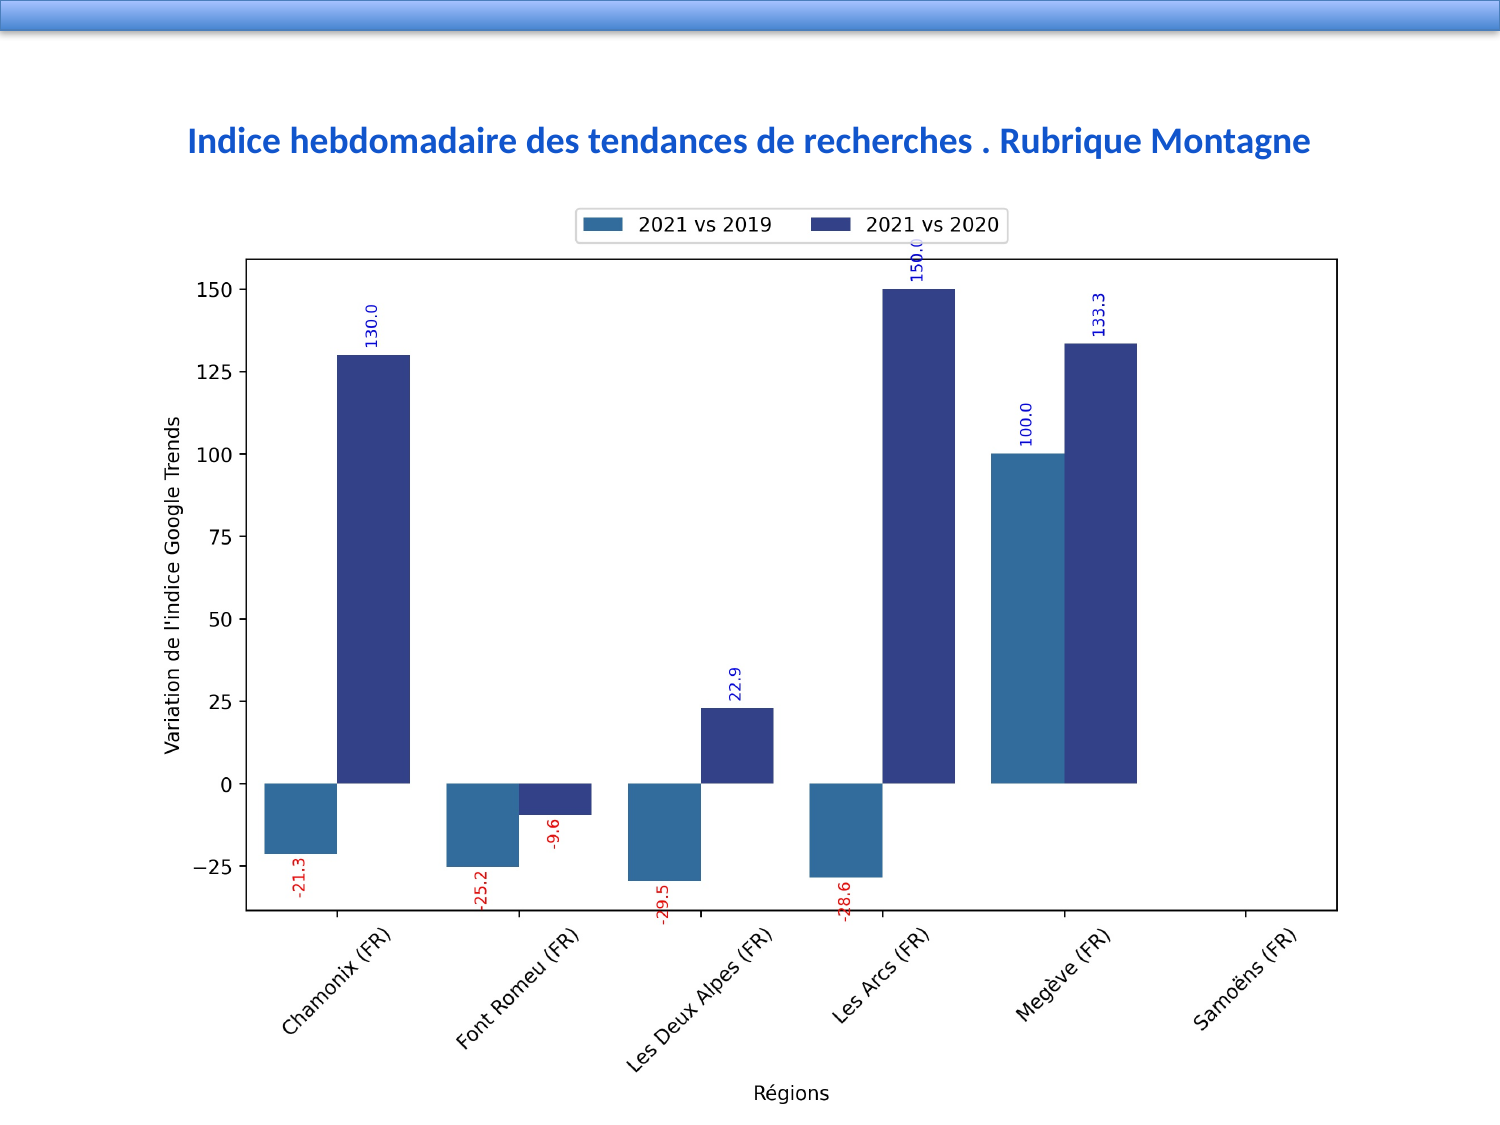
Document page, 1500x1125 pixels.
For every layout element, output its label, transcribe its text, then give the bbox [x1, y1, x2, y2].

title Indice hebdomadaire des tendances de recherches . Rubrique Montagne [75, 45, 1425, 233]
picture [149, 194, 1351, 1118]
text_box [0, 0, 1500, 31]
